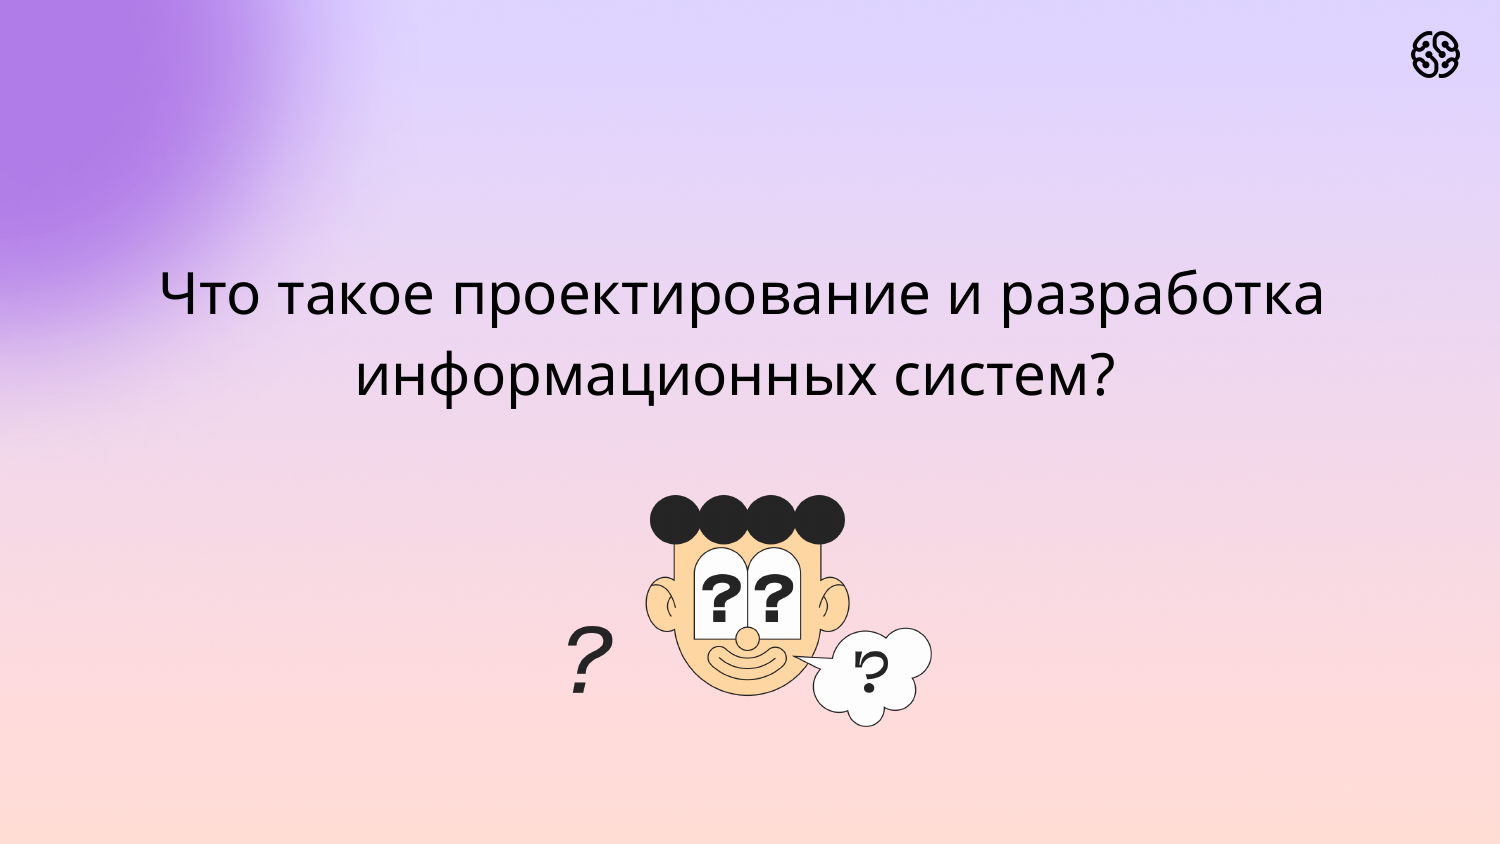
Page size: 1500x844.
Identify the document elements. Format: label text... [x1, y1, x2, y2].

picture [0, 0, 1500, 844]
title Что такое проектирование и разработка информационных систем? [119, 209, 1381, 422]
